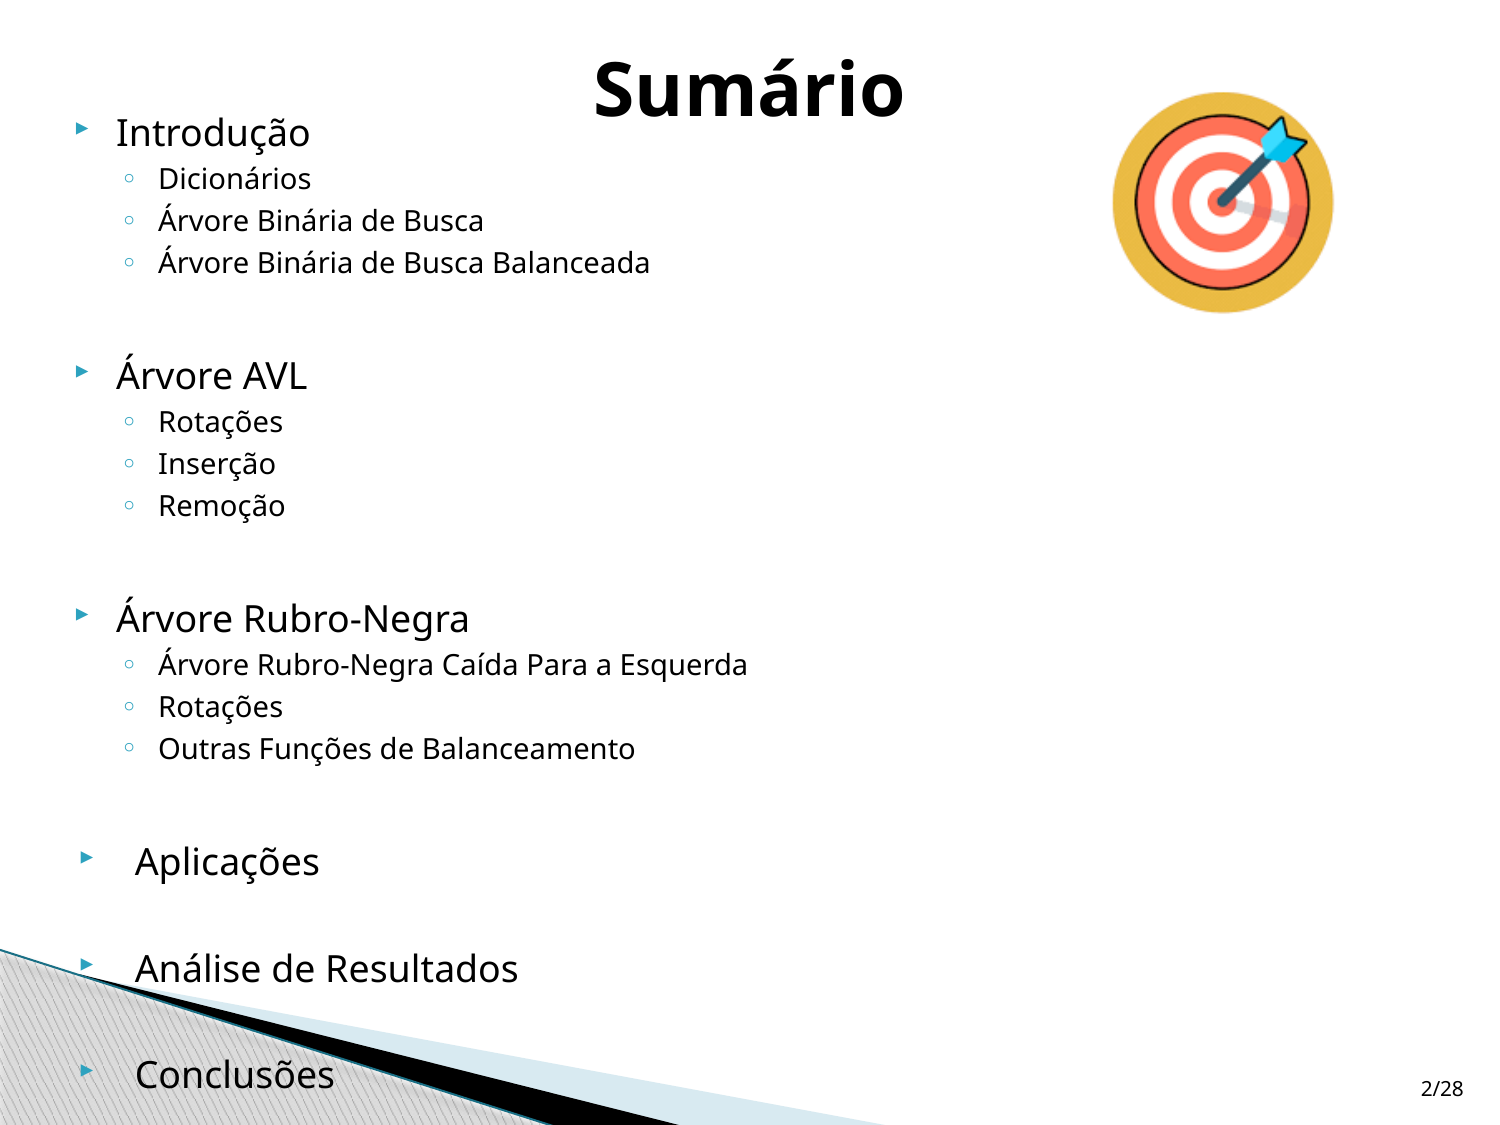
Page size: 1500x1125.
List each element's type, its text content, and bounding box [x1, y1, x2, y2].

picture [966, 66, 1479, 339]
list Introdução Dicionários Árvore Binária de Busca Árvore Binária de Busca Balanceada Árvore AVL Rotações Inserção Remoção Árvore Rubro-Negra Árvore Rubro-Negra Caída Para a Esquerda Rotações Outras Funções de Balanceamento Aplicações Análise de Resultados Conclusões Referências [41, 149, 1500, 1052]
slide_number 2/28 [1364, 1051, 1479, 1112]
title Sumário [0, 23, 1500, 149]
